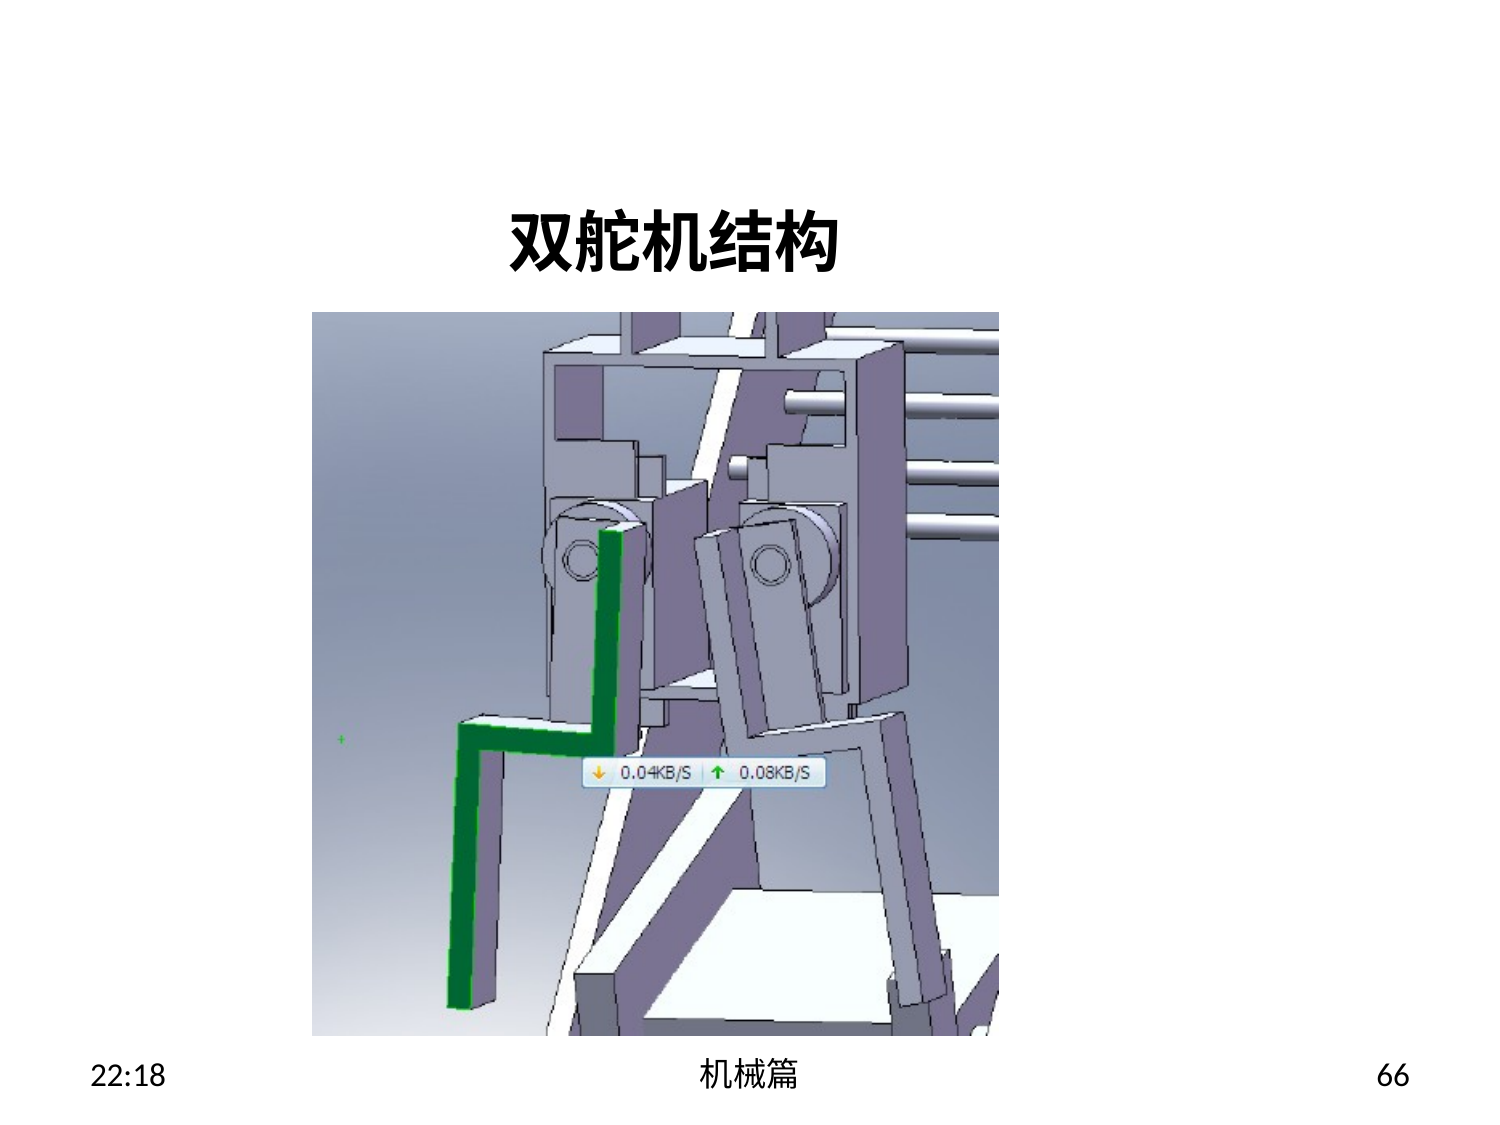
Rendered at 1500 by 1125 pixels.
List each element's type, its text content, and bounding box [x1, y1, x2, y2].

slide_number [75, 1042, 425, 1103]
footer 机械篇 [512, 1044, 988, 1103]
picture [312, 312, 1000, 1036]
slide_number 66 [1074, 1042, 1425, 1103]
title 双舵机结构 [200, 191, 1150, 288]
